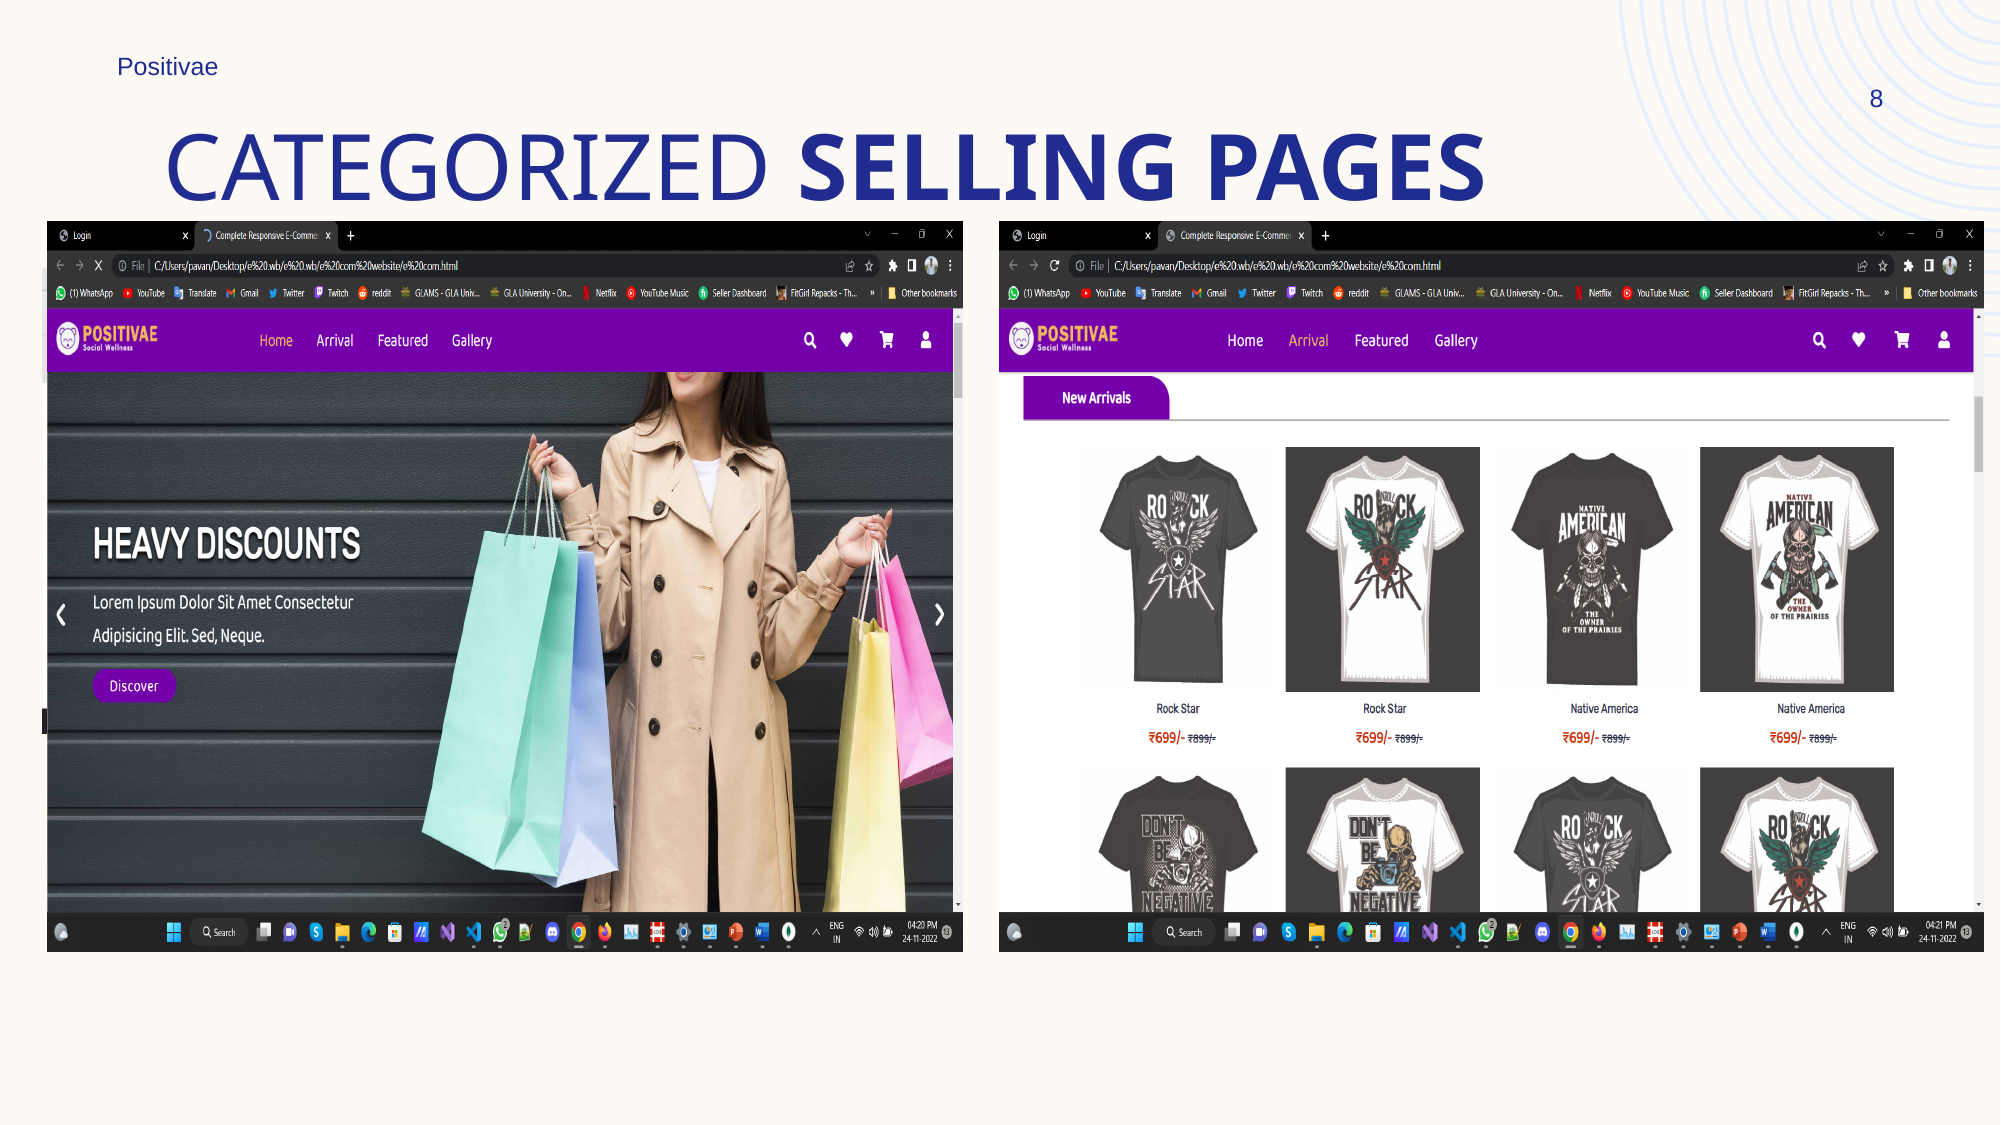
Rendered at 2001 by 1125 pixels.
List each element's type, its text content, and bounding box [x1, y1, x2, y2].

footer Positivae [101, 43, 627, 89]
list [42, 268, 47, 734]
slide_number 8 [1795, 75, 1958, 120]
title categorized selling pages [124, 101, 1875, 228]
picture [999, 221, 1984, 952]
picture [47, 221, 963, 952]
